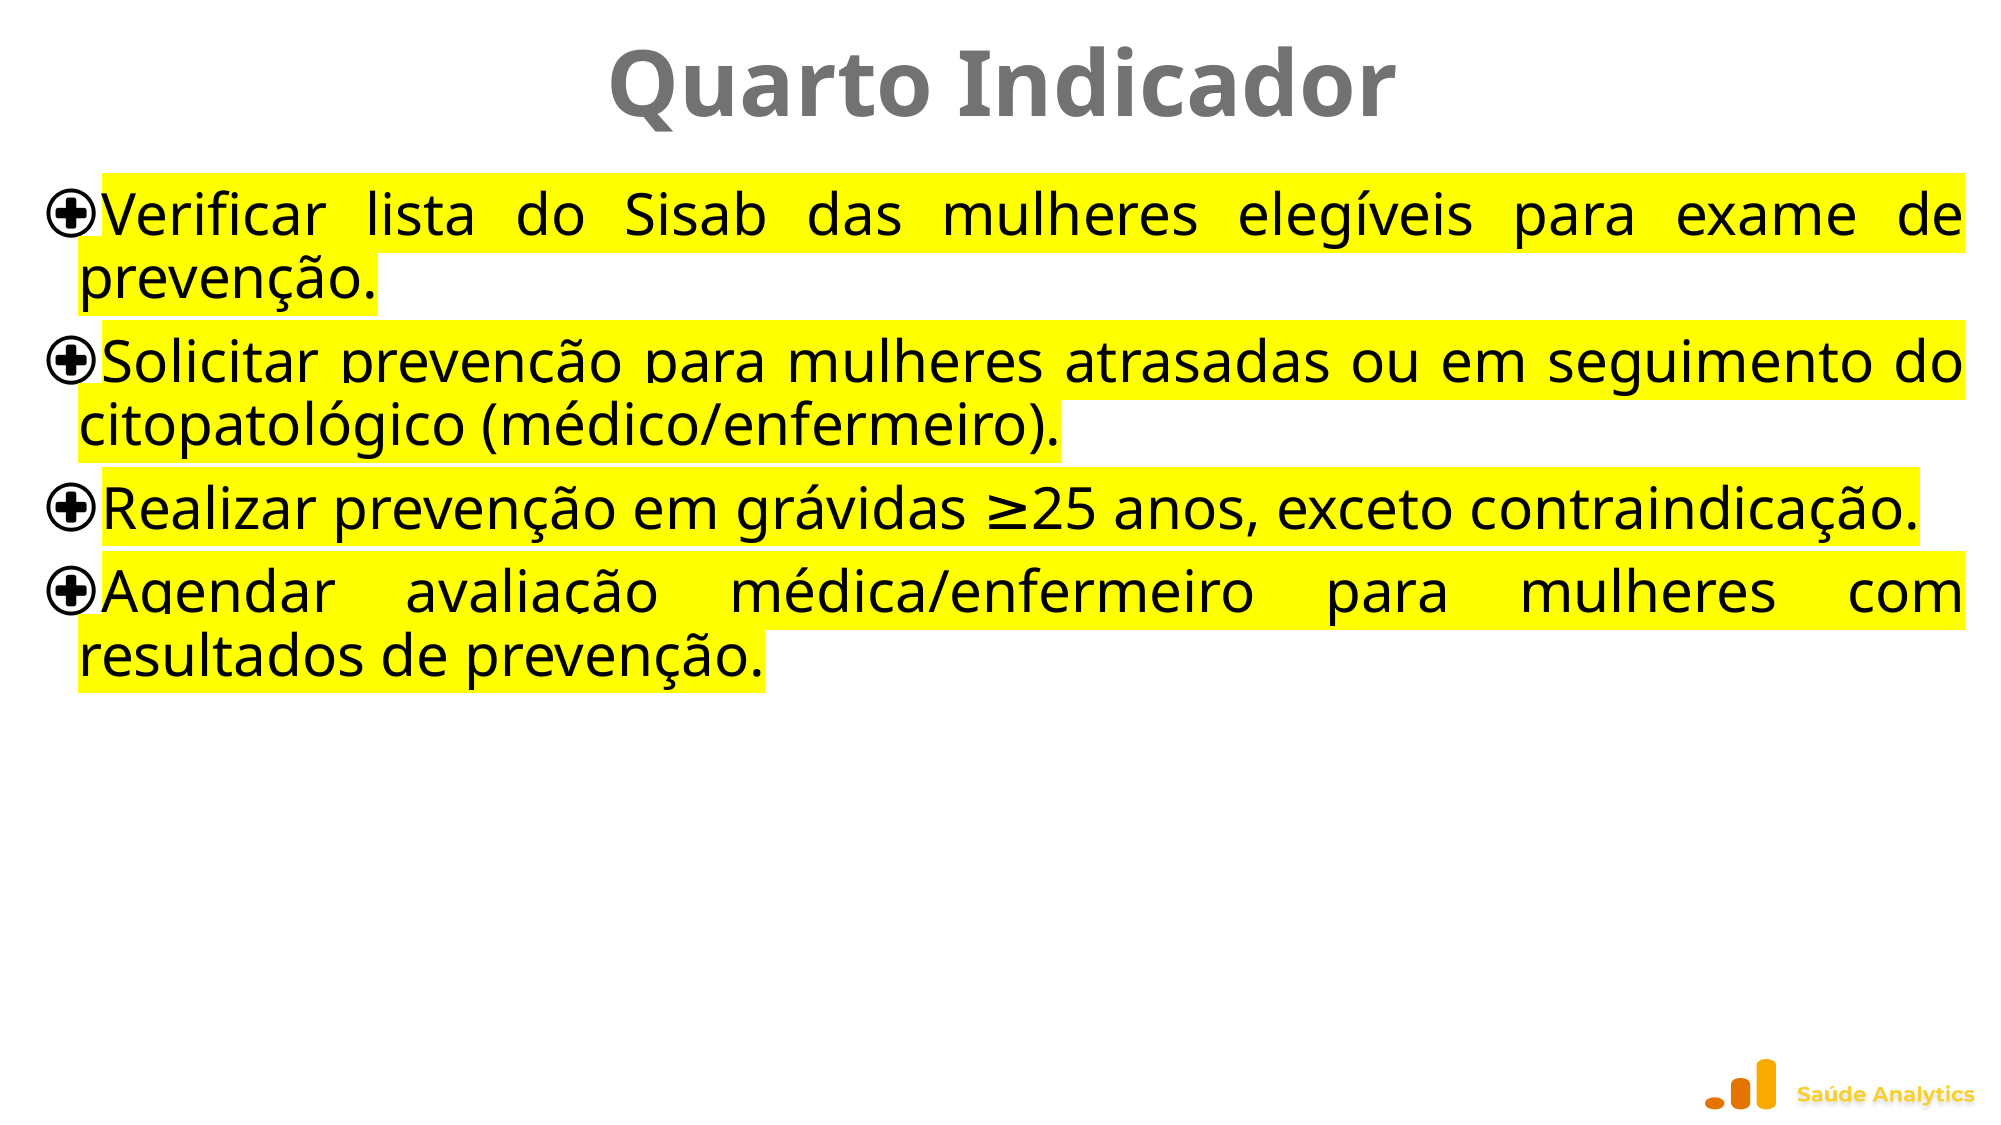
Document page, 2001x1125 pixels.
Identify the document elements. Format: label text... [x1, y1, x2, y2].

picture [40, 476, 102, 538]
list Verificar lista do Sisab das mulheres elegíveis para exame de prevenção. Solicitar prevenção para mulheres atrasadas ou em seguimento do citopatológico (médico/enfermeiro). Realizar prevenção em grávidas ≥25 anos, exceto contraindicação. Agendar avaliação médica/enfermeiro para mulheres com resultados de prevenção. [25, 177, 1980, 1053]
title Quarto Indicador [25, 22, 1980, 153]
picture [40, 182, 102, 244]
picture [40, 329, 102, 391]
picture [40, 559, 102, 622]
picture [1700, 1053, 1980, 1125]
